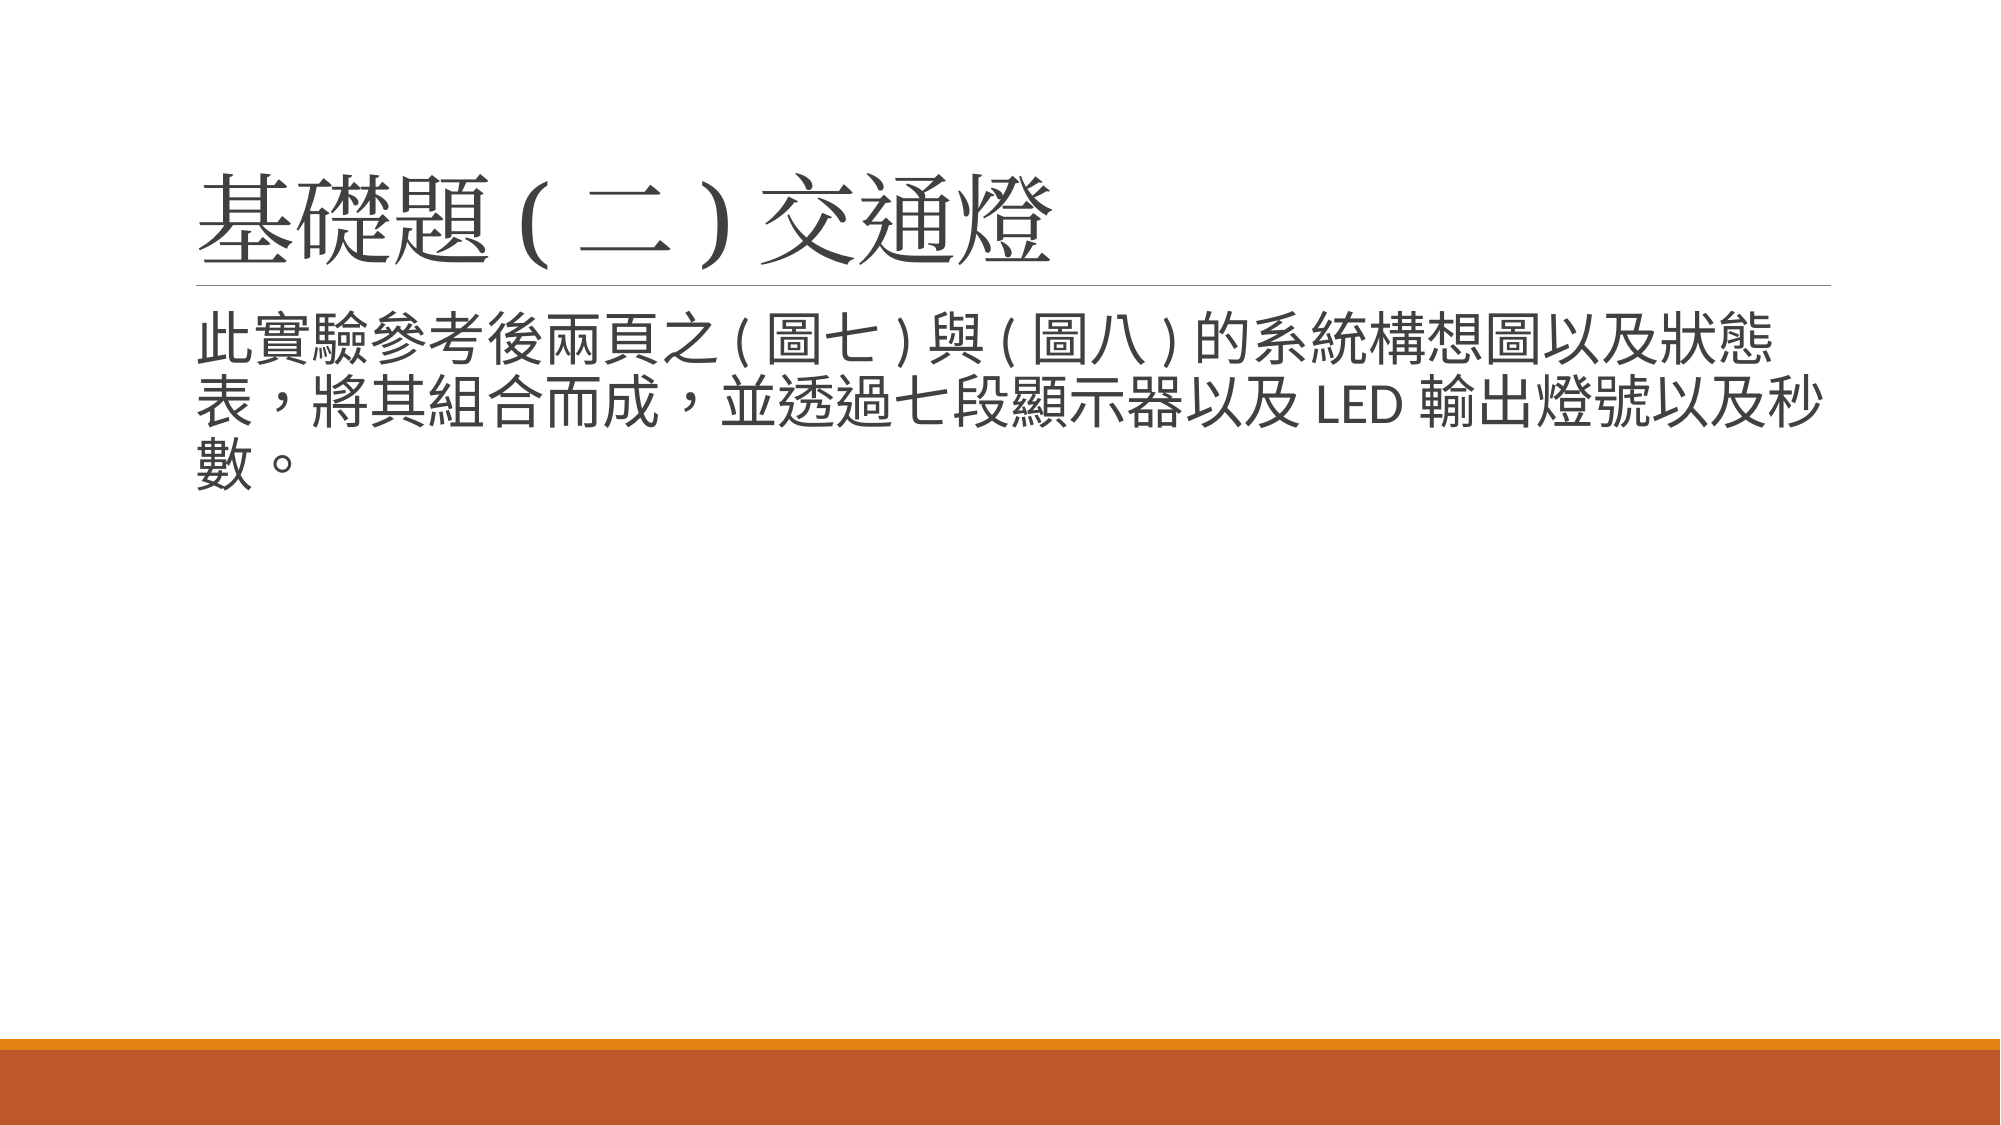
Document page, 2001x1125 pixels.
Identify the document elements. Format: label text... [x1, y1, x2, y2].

list 此實驗參考後兩頁之(圖七)與(圖八)的系統構想圖以及狀態表，將其組合而成，並透過七段顯示器以及LED輸出燈號以及秒數。 [180, 302, 1830, 963]
title 基礎題(二)交通燈 [180, 47, 1830, 285]
